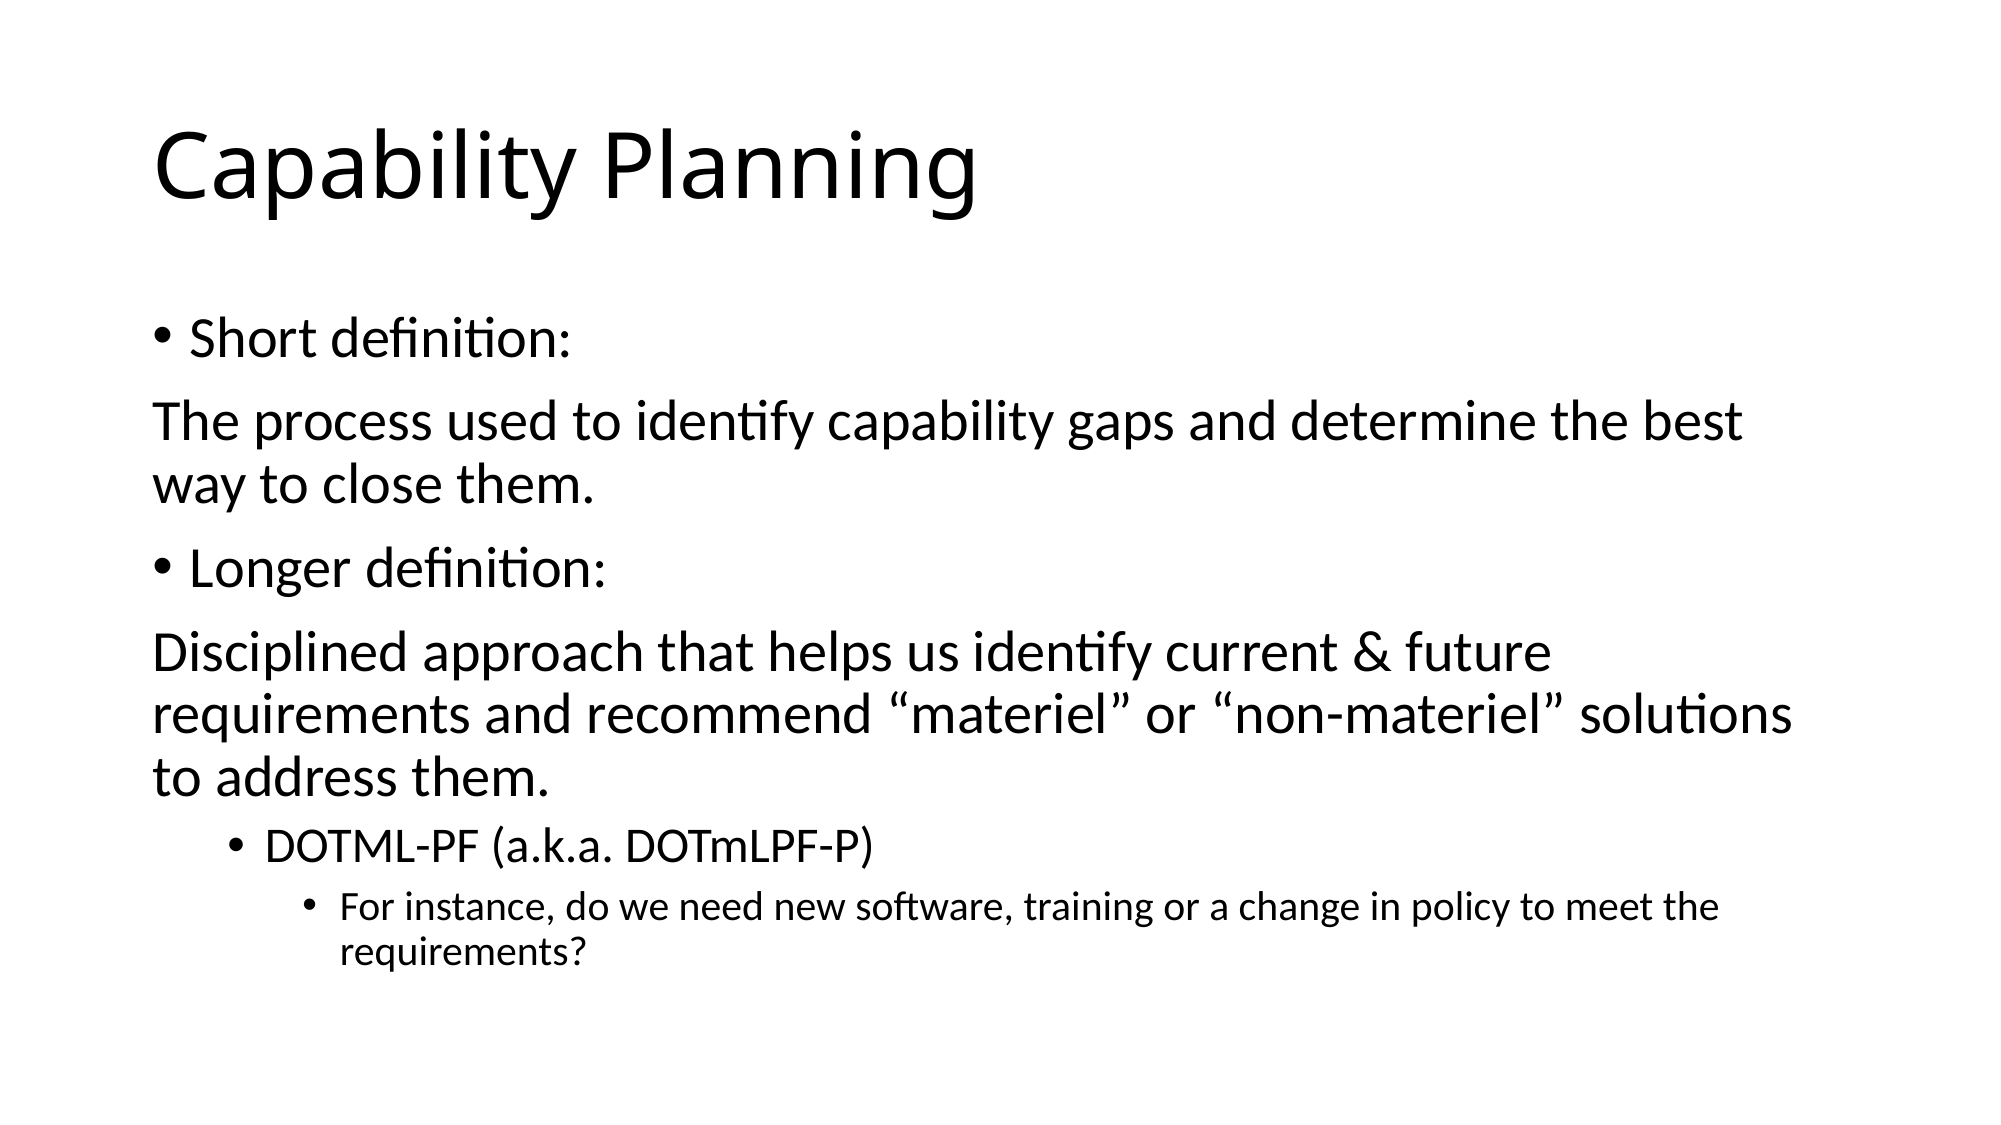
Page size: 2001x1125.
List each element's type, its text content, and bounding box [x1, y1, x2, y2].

list Short definition: The process used to identify capability gaps and determine the best way to close them. Longer definition: Disciplined approach that helps us identify current & future requirements and recommend “materiel” or “non-materiel” solutions to address them. DOTML-PF (a.k.a. DOTmLPF-P) For instance, do we need new software, training or a change in policy to meet the requirements? [137, 299, 1863, 1014]
title Capability Planning [137, 59, 1863, 278]
